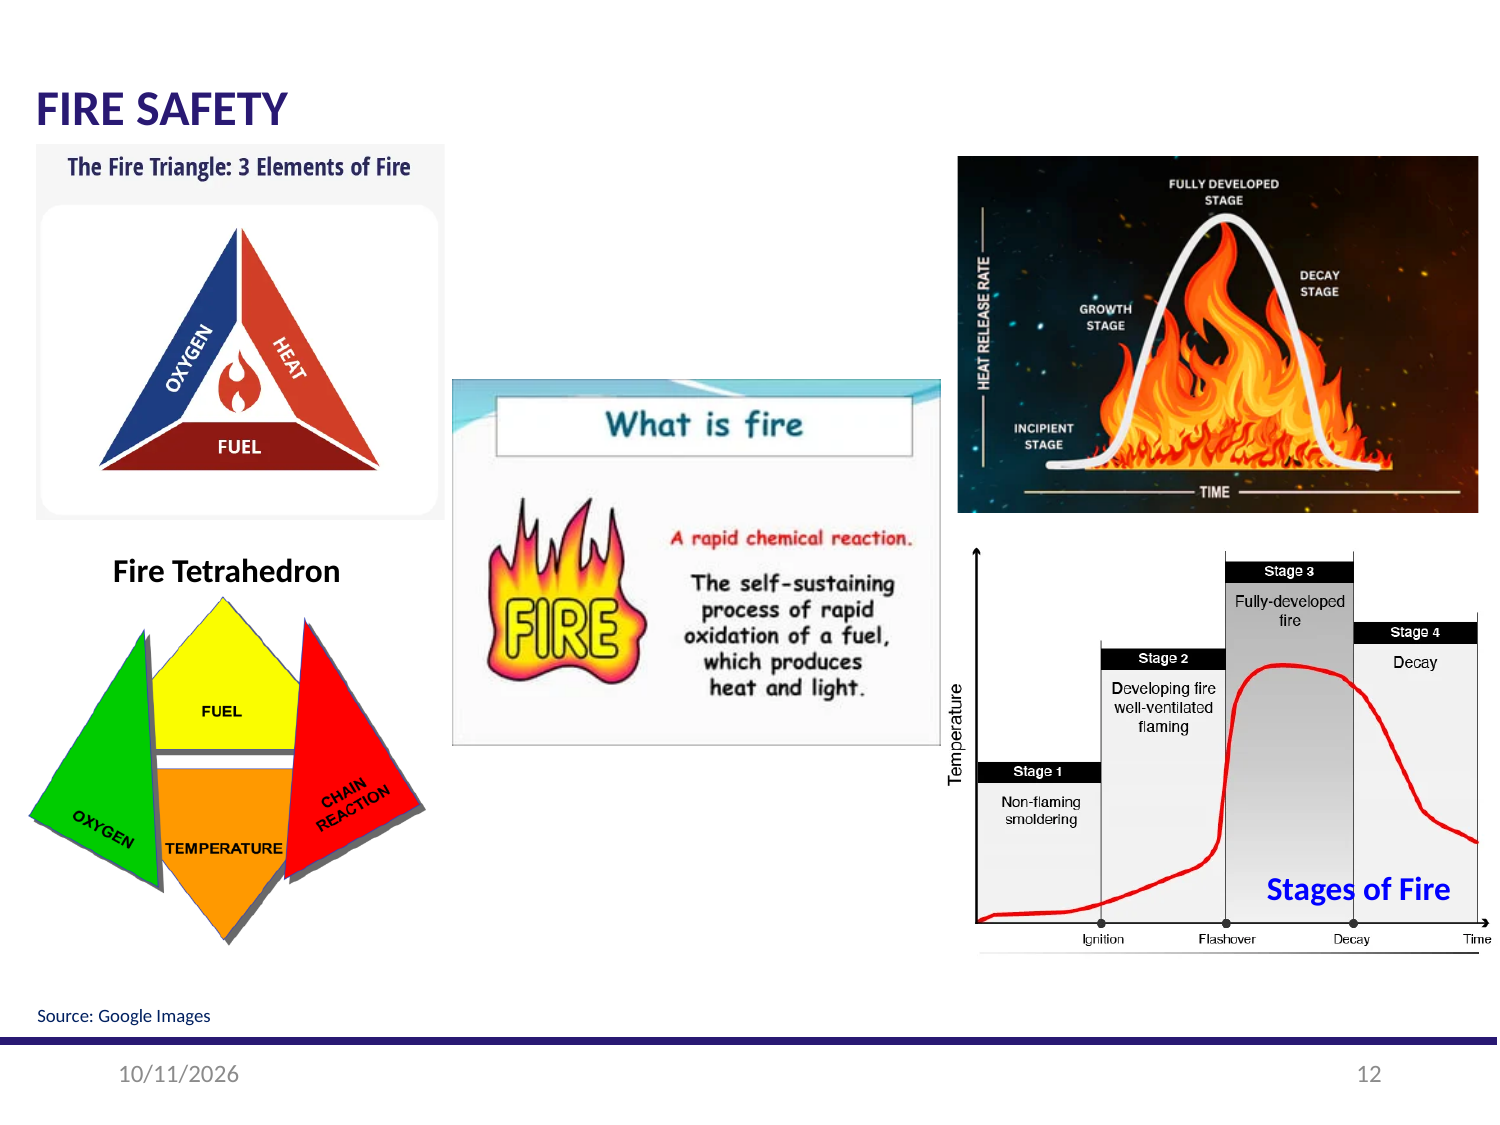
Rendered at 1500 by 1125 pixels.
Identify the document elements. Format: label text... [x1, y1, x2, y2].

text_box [21, 541, 432, 949]
text_box FIRE SAFETY [21, 67, 1035, 143]
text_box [938, 156, 1499, 964]
text_box Source: Google Images [22, 996, 226, 1034]
picture [452, 379, 942, 746]
picture [35, 144, 445, 520]
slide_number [103, 1045, 441, 1103]
slide_number 12 [1059, 1045, 1397, 1103]
